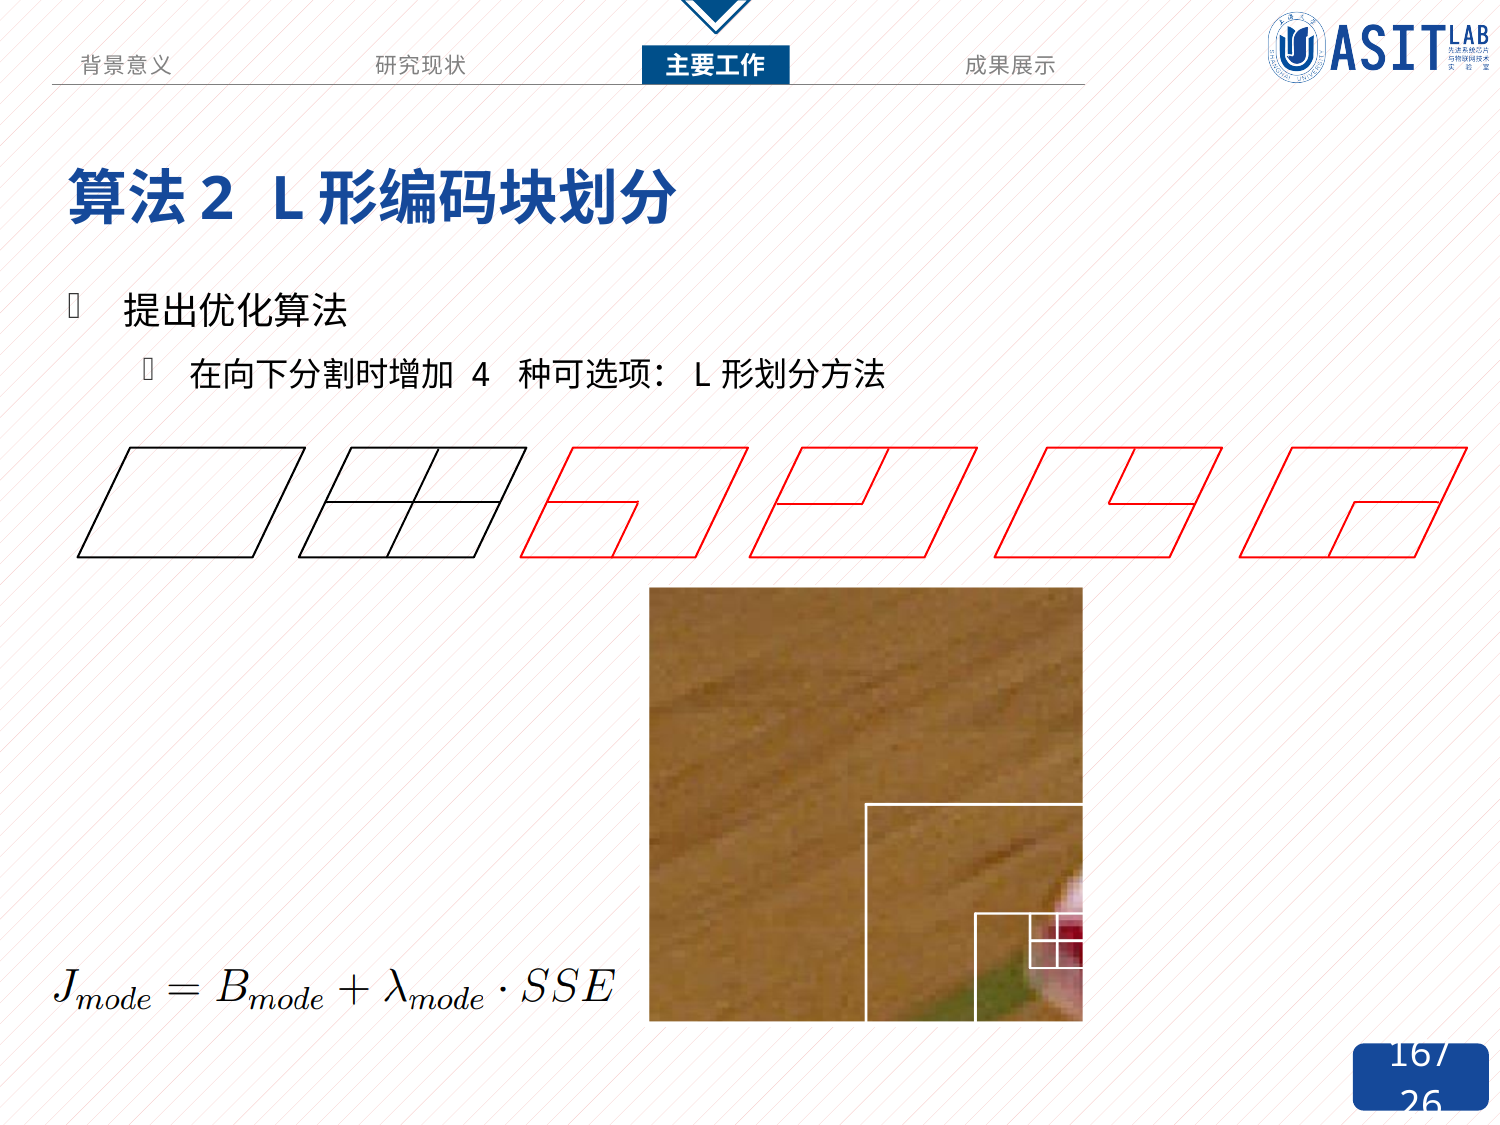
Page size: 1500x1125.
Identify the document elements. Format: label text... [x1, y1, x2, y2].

list 提出优化算法 在向下分割时增加 4 种可选项：L形划分方法 [52, 279, 1444, 1027]
picture [639, 585, 1083, 1027]
picture [1267, 10, 1326, 85]
picture [37, 947, 626, 1027]
picture [63, 433, 1471, 563]
title 算法2 L形编码块划分 [52, 152, 1444, 240]
